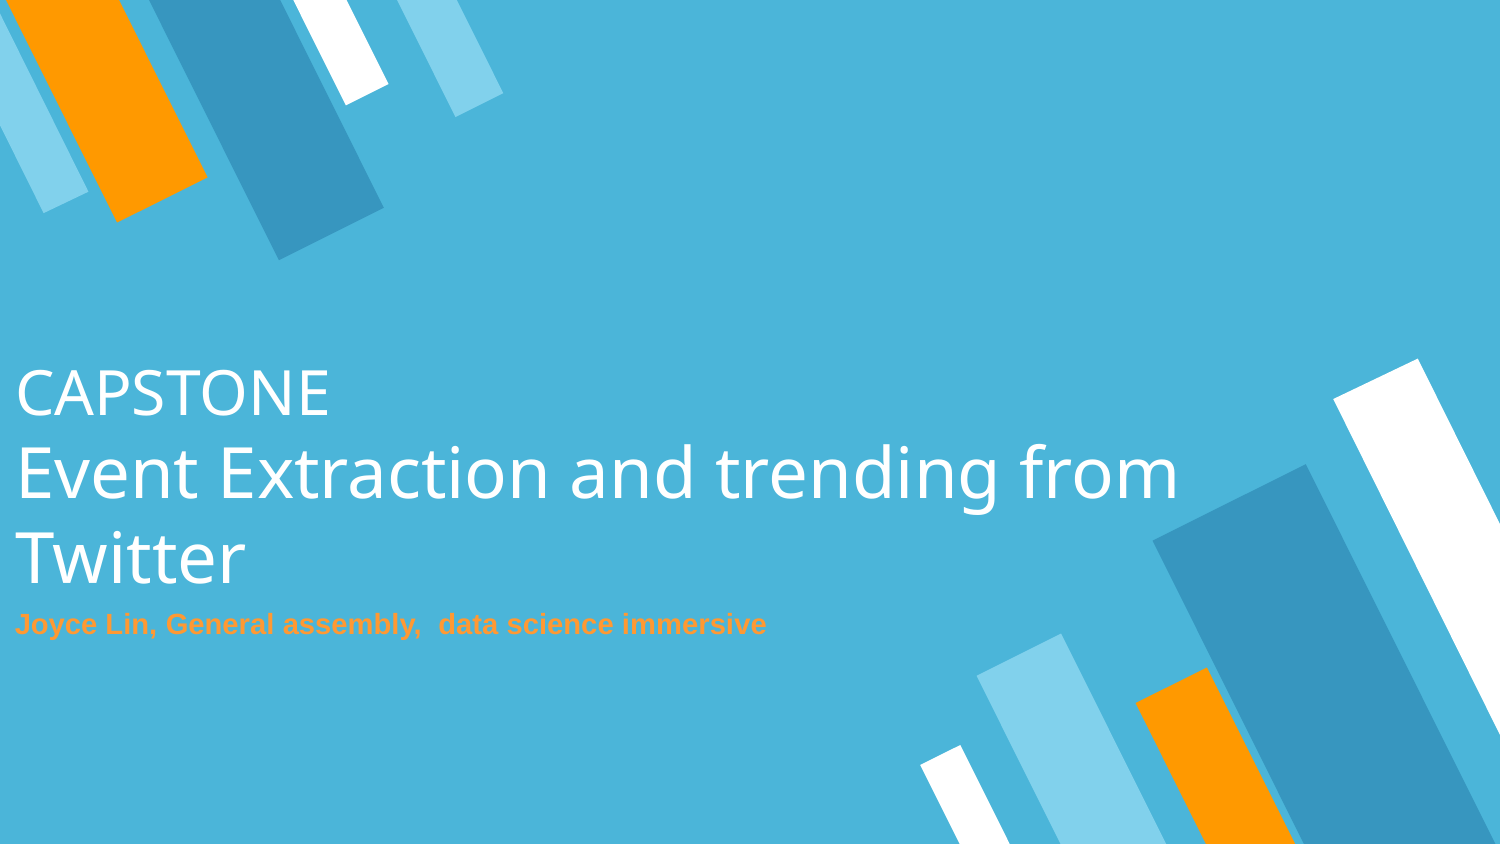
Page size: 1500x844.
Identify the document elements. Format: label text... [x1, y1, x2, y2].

title CAPSTONE Event Extraction and trending from Twitter [0, 422, 1437, 613]
text_box Joyce Lin, General assembly, data science immersive [0, 597, 1189, 711]
